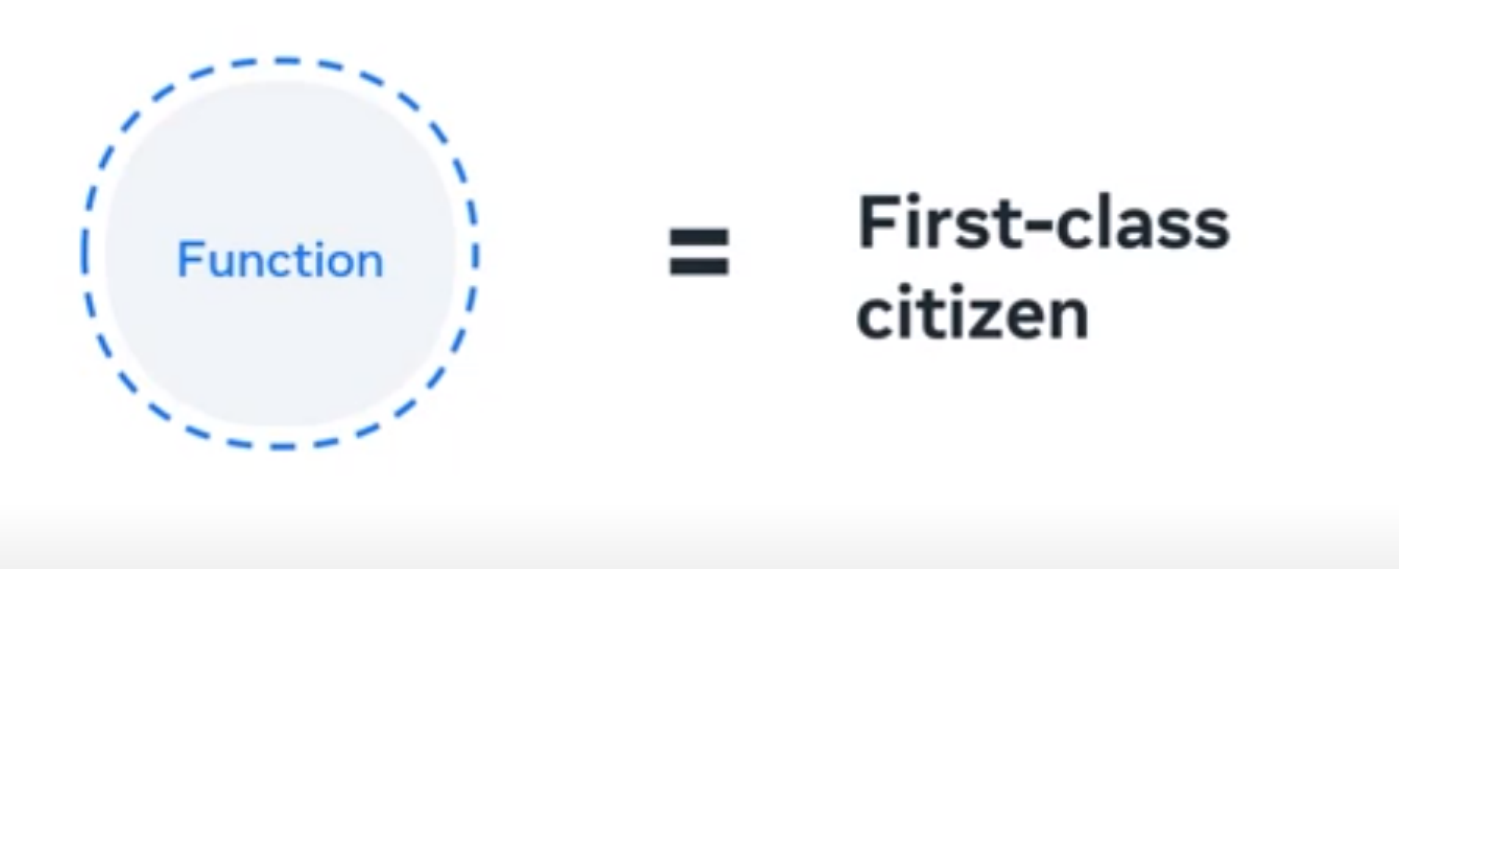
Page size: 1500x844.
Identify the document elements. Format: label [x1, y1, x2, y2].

picture [0, 0, 1399, 569]
